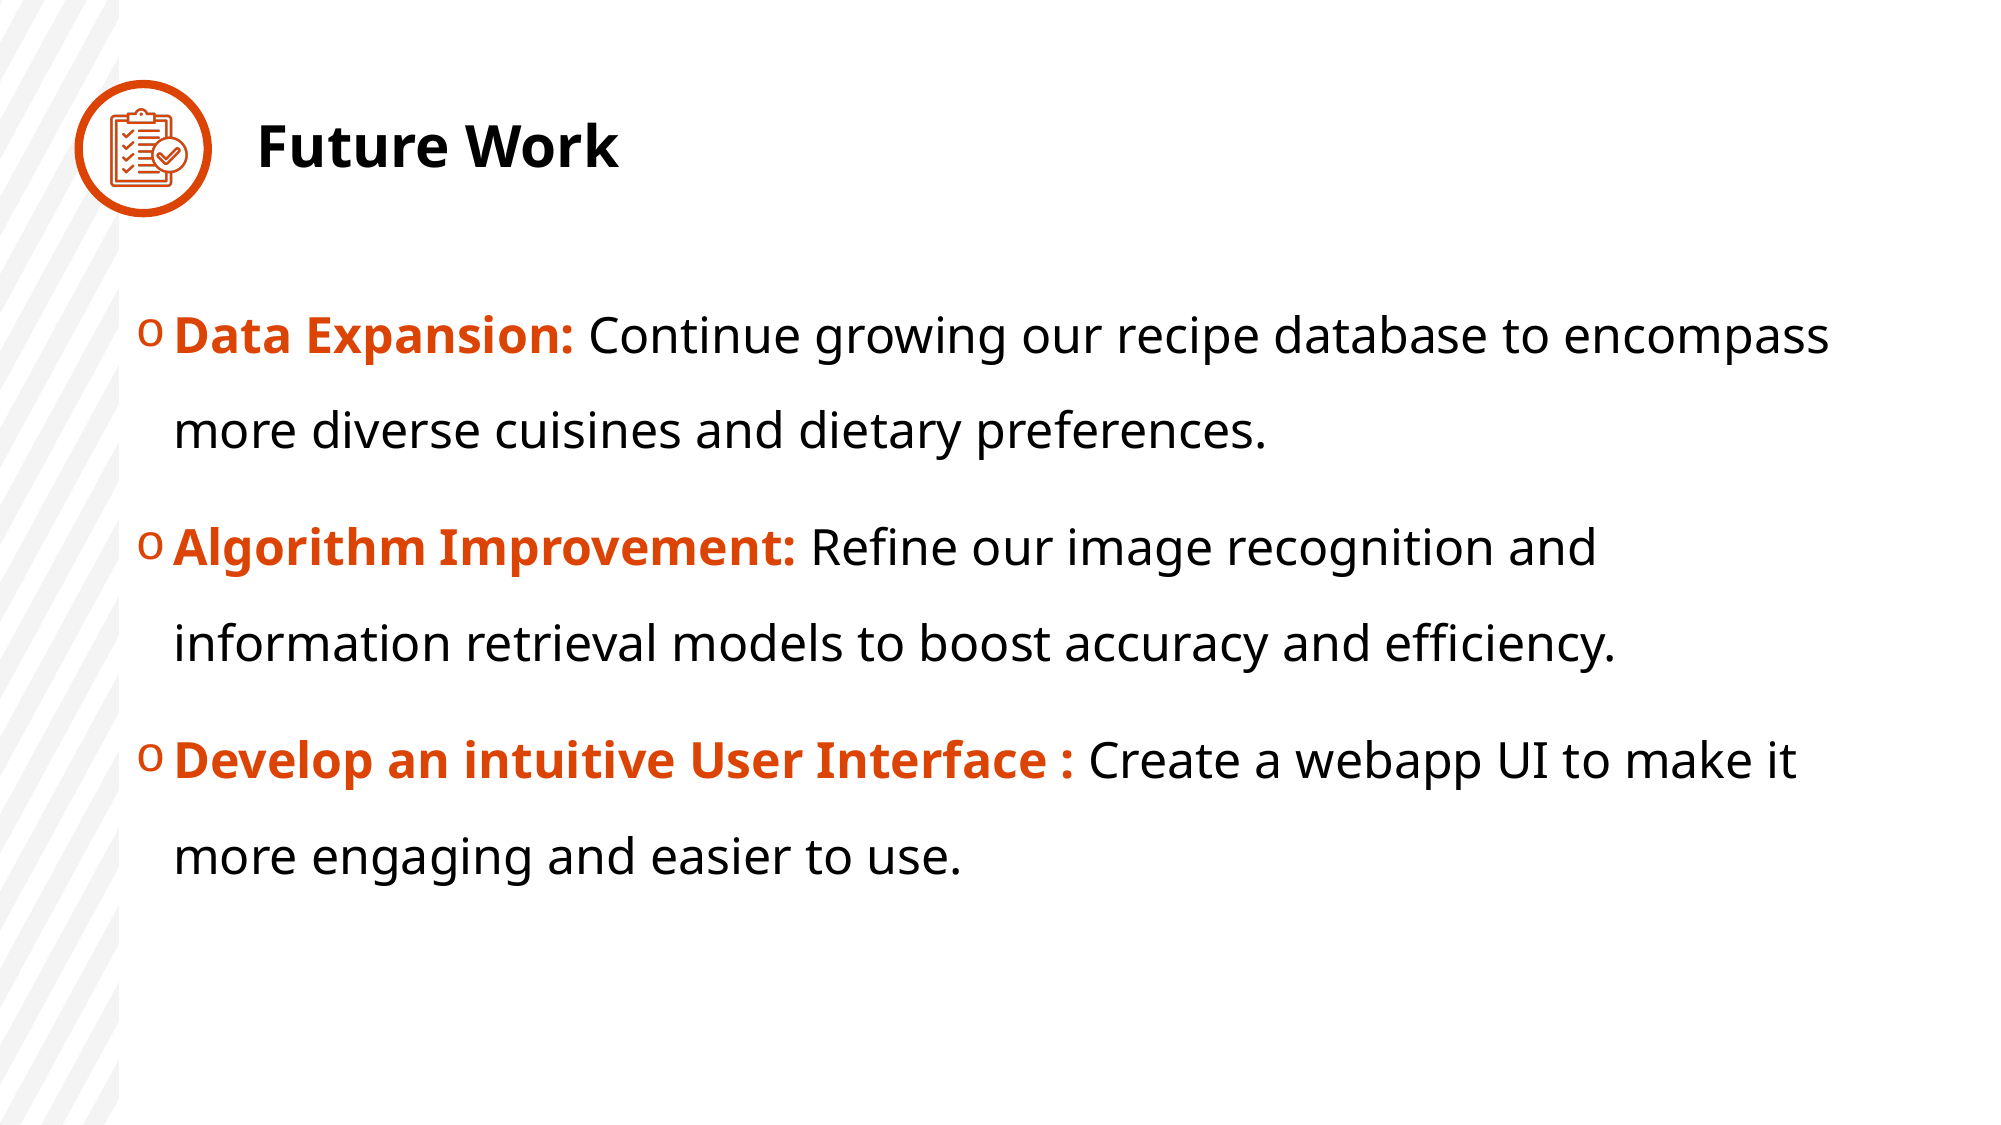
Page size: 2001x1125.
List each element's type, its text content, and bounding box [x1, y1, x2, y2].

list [106, 106, 191, 190]
picture [0, 0, 119, 1125]
title Future Work [241, 108, 1863, 190]
text_box Data Expansion: Continue growing our recipe database to encompass more diverse cuisines and dietary preferences. Algorithm Improvement: Refine our image recognition and information retrieval models to boost accuracy and efficiency. Develop an intuitive User Interface : Create a webapp UI to make it more engaging and easier to use. [120, 259, 1863, 1019]
